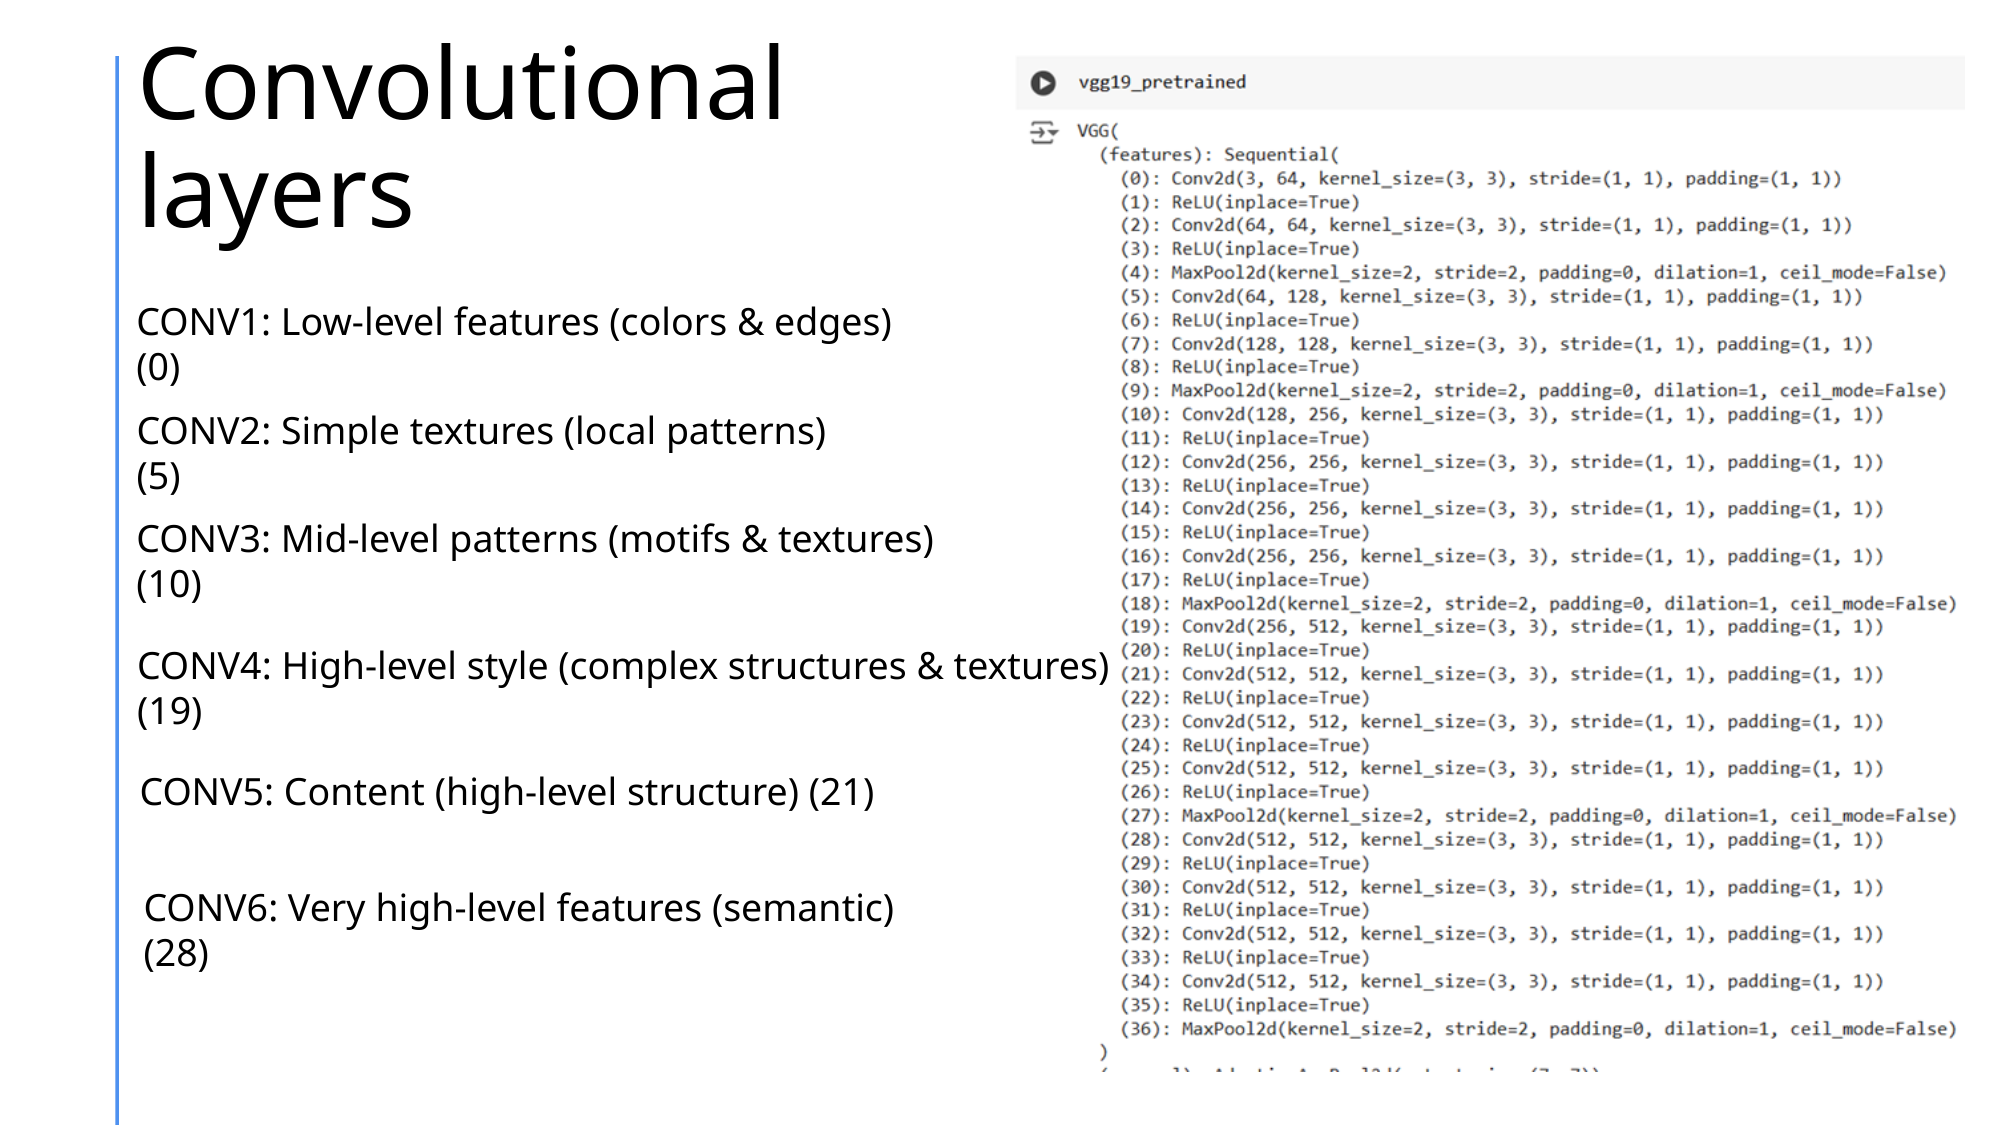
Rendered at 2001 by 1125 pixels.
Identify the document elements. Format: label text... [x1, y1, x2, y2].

text_box CONV1: Low-level features (colors & edges) (0) [121, 290, 915, 396]
title Convolutional layers [122, 32, 1034, 250]
picture [1013, 53, 1965, 1072]
text_box CONV2: Simple textures (local patterns) (5) [121, 399, 884, 505]
text_box CONV4: High-level style (complex structures & textures) (19) [122, 634, 1013, 740]
text_box CONV5: Content (high-level structure) (21) [124, 760, 952, 821]
text_box CONV6: Very high-level features (semantic) (28) [128, 876, 922, 982]
text_box CONV3: Mid-level patterns (motifs & textures) (10) [121, 508, 1012, 613]
